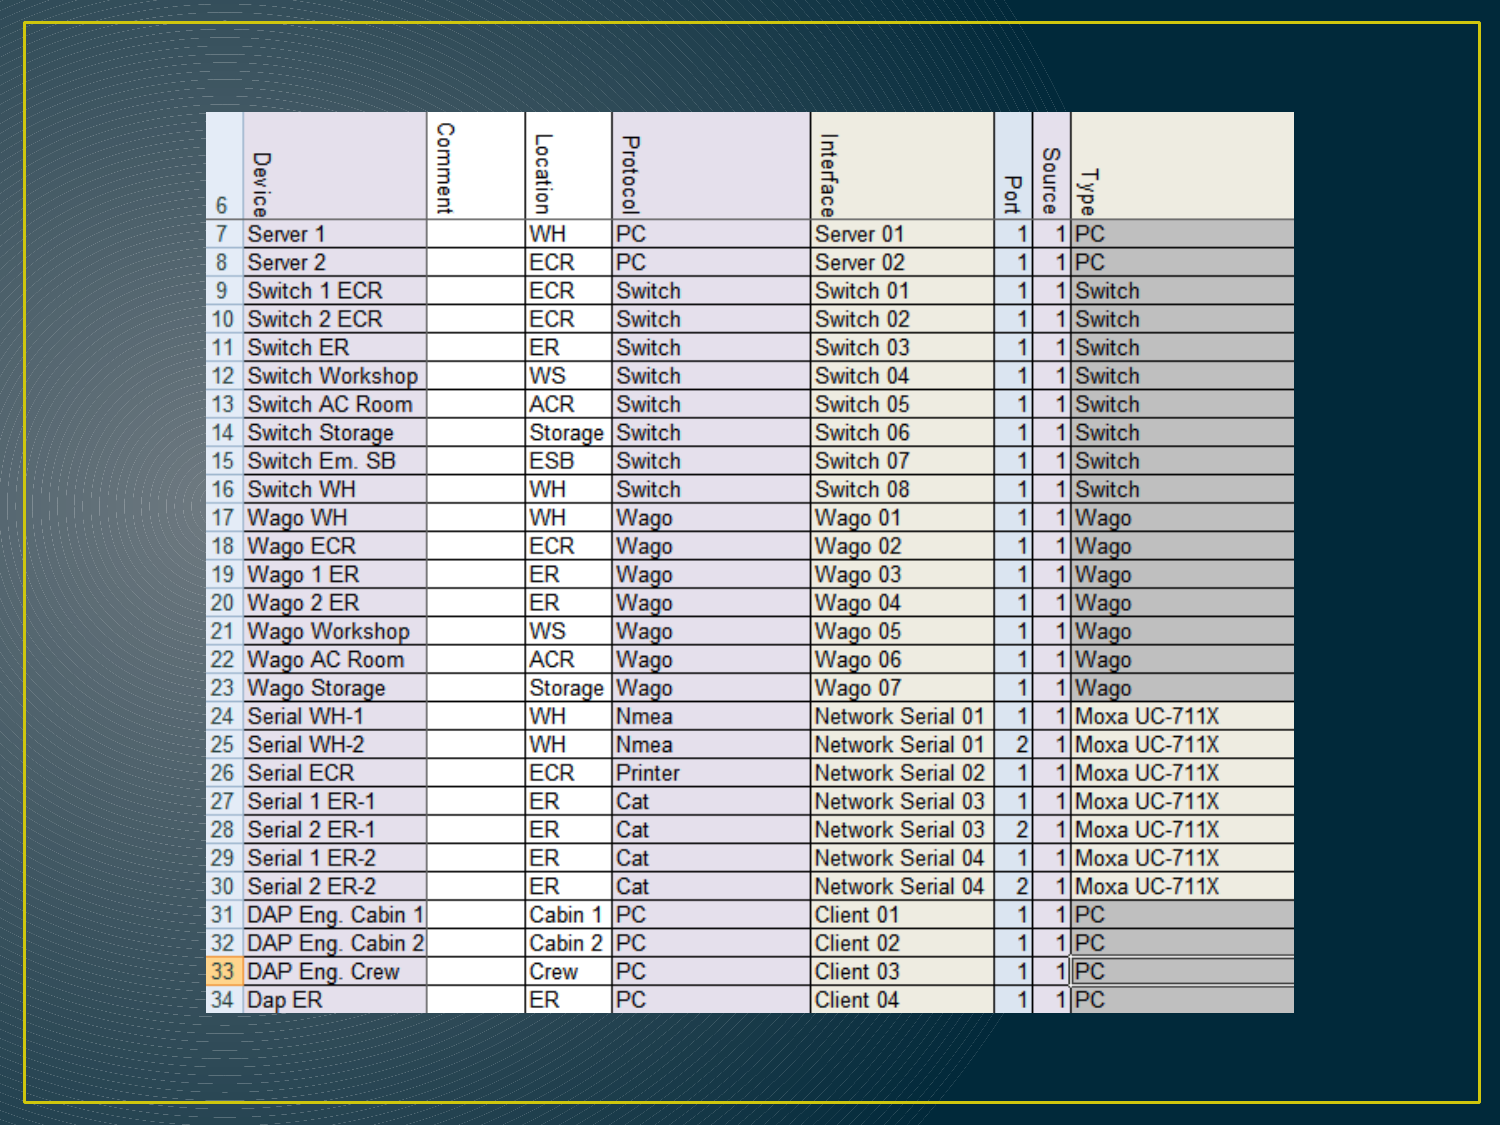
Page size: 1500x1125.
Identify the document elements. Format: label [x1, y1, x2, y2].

picture [956, 1018, 969, 1026]
picture [206, 106, 1293, 1013]
